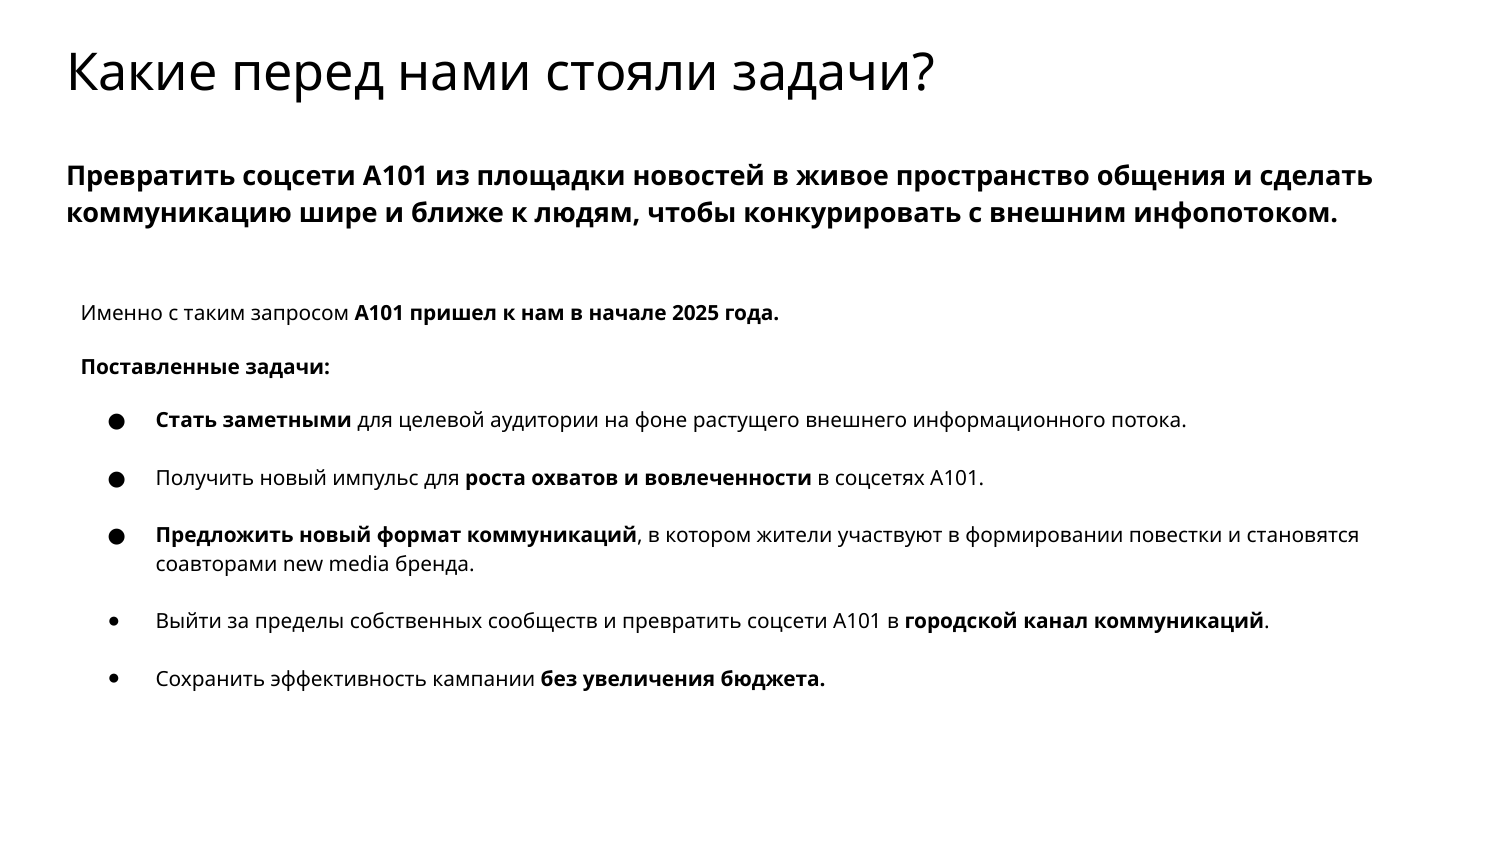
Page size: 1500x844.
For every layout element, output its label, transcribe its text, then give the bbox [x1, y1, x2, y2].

title Какие перед нами стояли задачи? [51, 23, 1449, 118]
list Именно с таким запросом А101 пришел к нам в начале 2025 года. Поставленные задачи: Стать заметными для целевой аудитории на фоне растущего внешнего информационного потока. Получить новый импульс для роста охватов и вовлеченности в соцсетях А101. Предложить новый формат коммуникаций, в котором жители участвуют в формировании повестки и становятся соавторами new media бренда. Выйти за пределы собственных сообществ и превратить соцсети А101 в городской канал коммуникаций. Сохранить эффективность кампании без увеличения бюджета. [65, 280, 1394, 785]
text_box Превратить соцсети А101 из площадки новостей в живое пространство общения и сделать коммуникацию шире и ближе к людям, чтобы конкурировать с внешним инфопотоком. [51, 138, 1449, 243]
